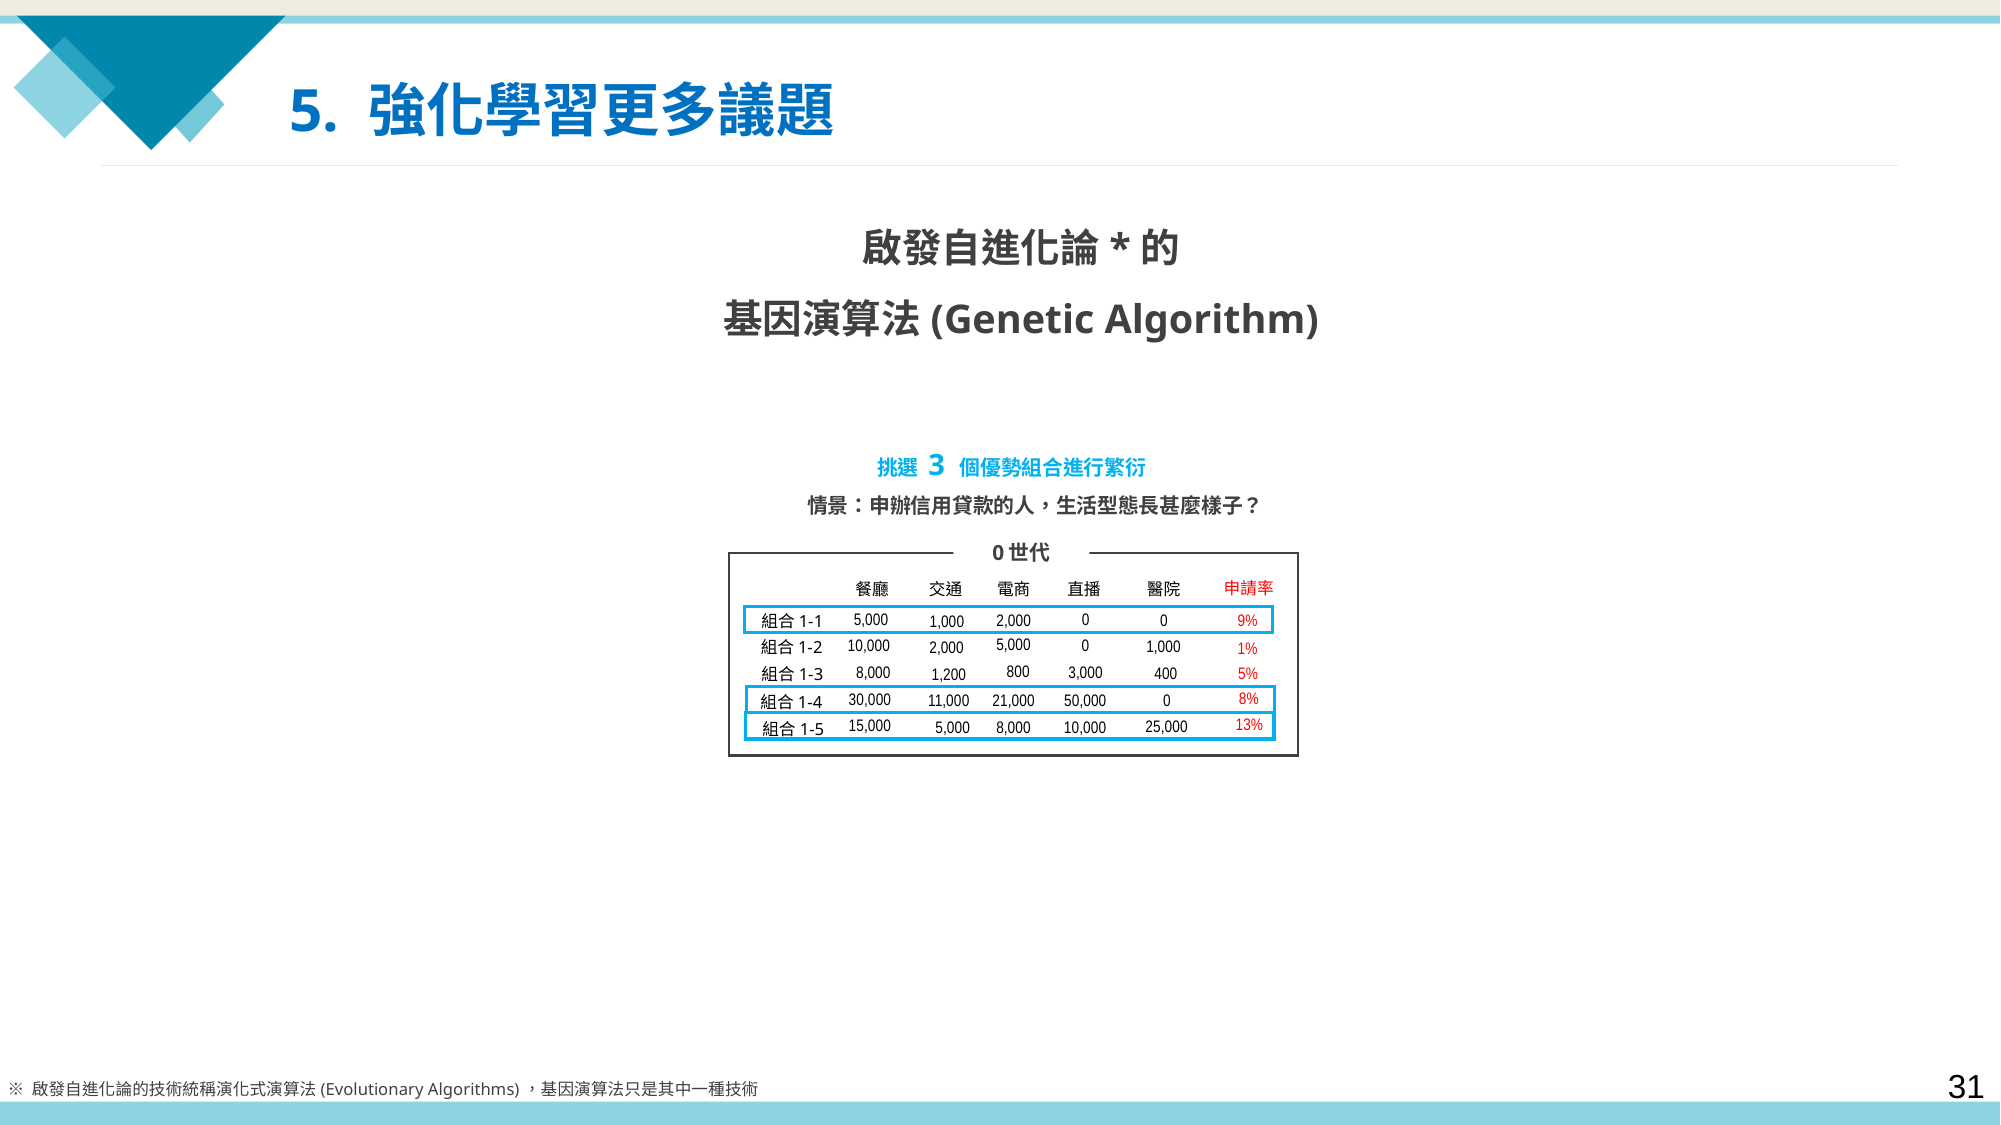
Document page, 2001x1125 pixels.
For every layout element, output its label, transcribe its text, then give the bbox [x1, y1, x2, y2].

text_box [827, 707, 1210, 746]
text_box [826, 626, 1204, 665]
text_box [745, 714, 827, 740]
text_box 5. 強化學習更多議題 [274, 31, 1794, 151]
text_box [1204, 570, 1293, 743]
text_box [745, 685, 827, 714]
text_box 情景：申辦信用貸款的人，生活型態長甚麼樣子？ [783, 472, 1288, 525]
text_box [743, 605, 828, 634]
text_box 啟發自進化論*的 基因演算法(Genetic Algorithm) [599, 191, 1443, 350]
text_box ※ 啟發自進化論的技術統稱演化式演算法(Evolutionary Algorithms)，基因演算法只是其中一種技術 [0, 1061, 1048, 1106]
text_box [827, 681, 1204, 707]
text_box 0世代 [953, 519, 1090, 572]
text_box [830, 653, 1204, 681]
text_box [828, 601, 1204, 626]
text_box [728, 552, 1299, 757]
text_box 挑選 3 個優勢組合進行繁衍 [860, 421, 1163, 489]
